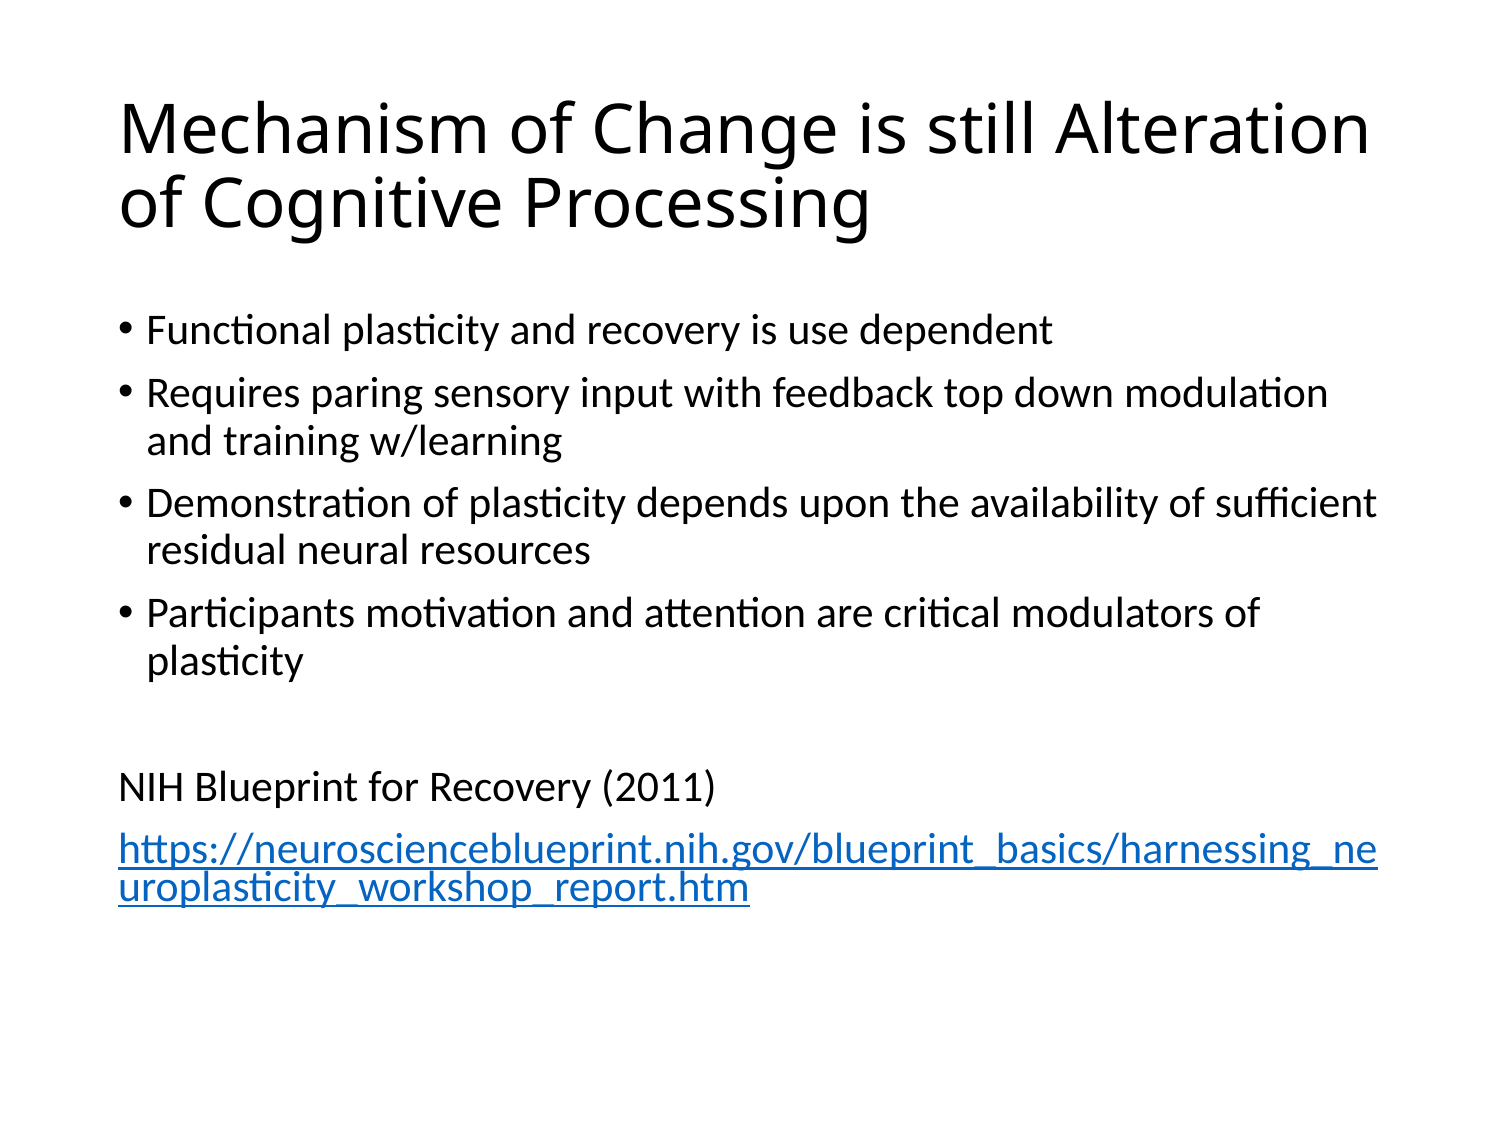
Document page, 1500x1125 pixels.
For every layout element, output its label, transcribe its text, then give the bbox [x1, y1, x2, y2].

list Functional plasticity and recovery is use dependent Requires paring sensory input with feedback top down modulation and training w/learning Demonstration of plasticity depends upon the availability of sufficient residual neural resources Participants motivation and attention are critical modulators of plasticity NIH Blueprint for Recovery (2011) https://neuroscienceblueprint.nih.gov/blueprint_basics/harnessing_neuroplasticity_workshop_report.htm [103, 299, 1397, 1014]
title Mechanism of Change is still Alteration of Cognitive Processing [103, 59, 1397, 278]
